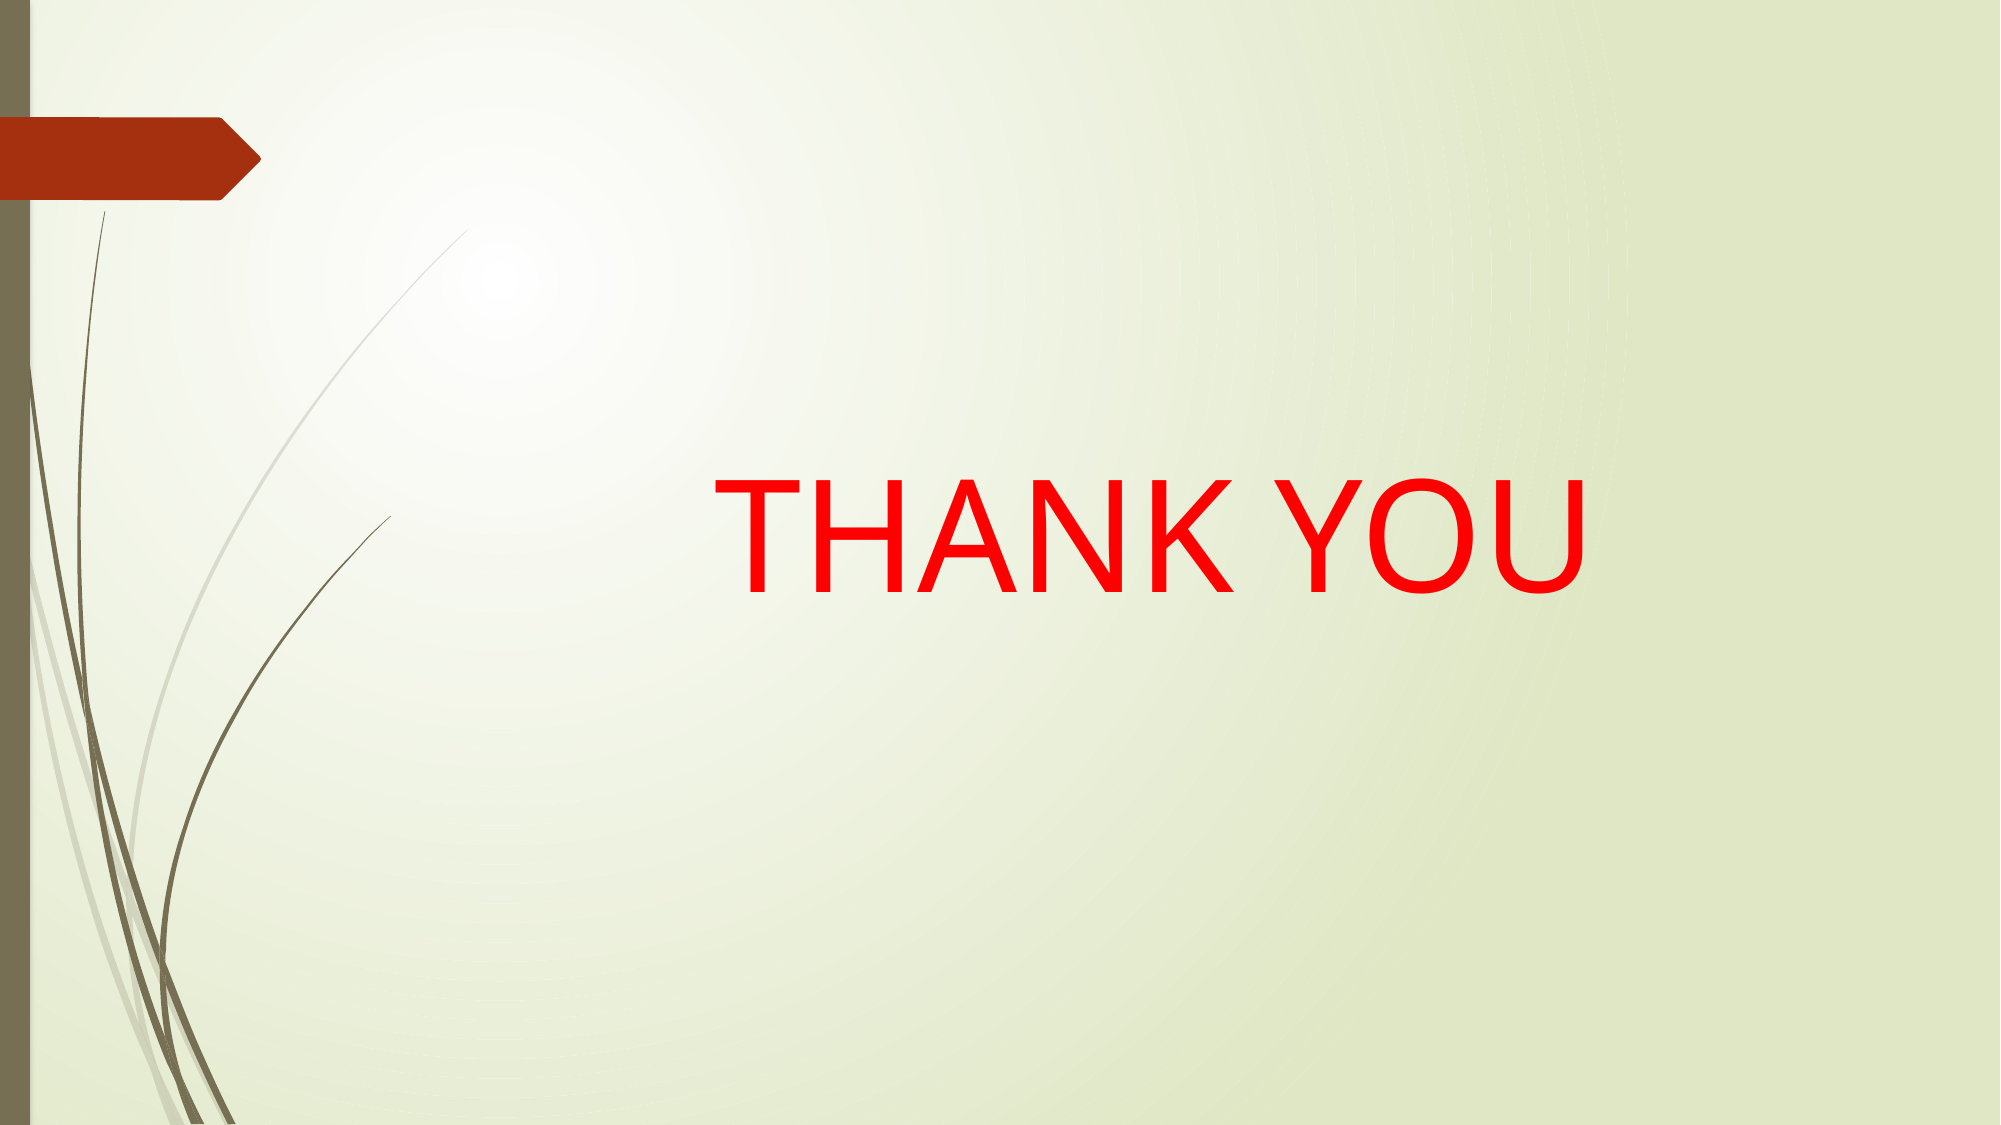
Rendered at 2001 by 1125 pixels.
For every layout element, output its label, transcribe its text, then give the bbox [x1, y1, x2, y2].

title THANK YOU [425, 428, 1888, 632]
